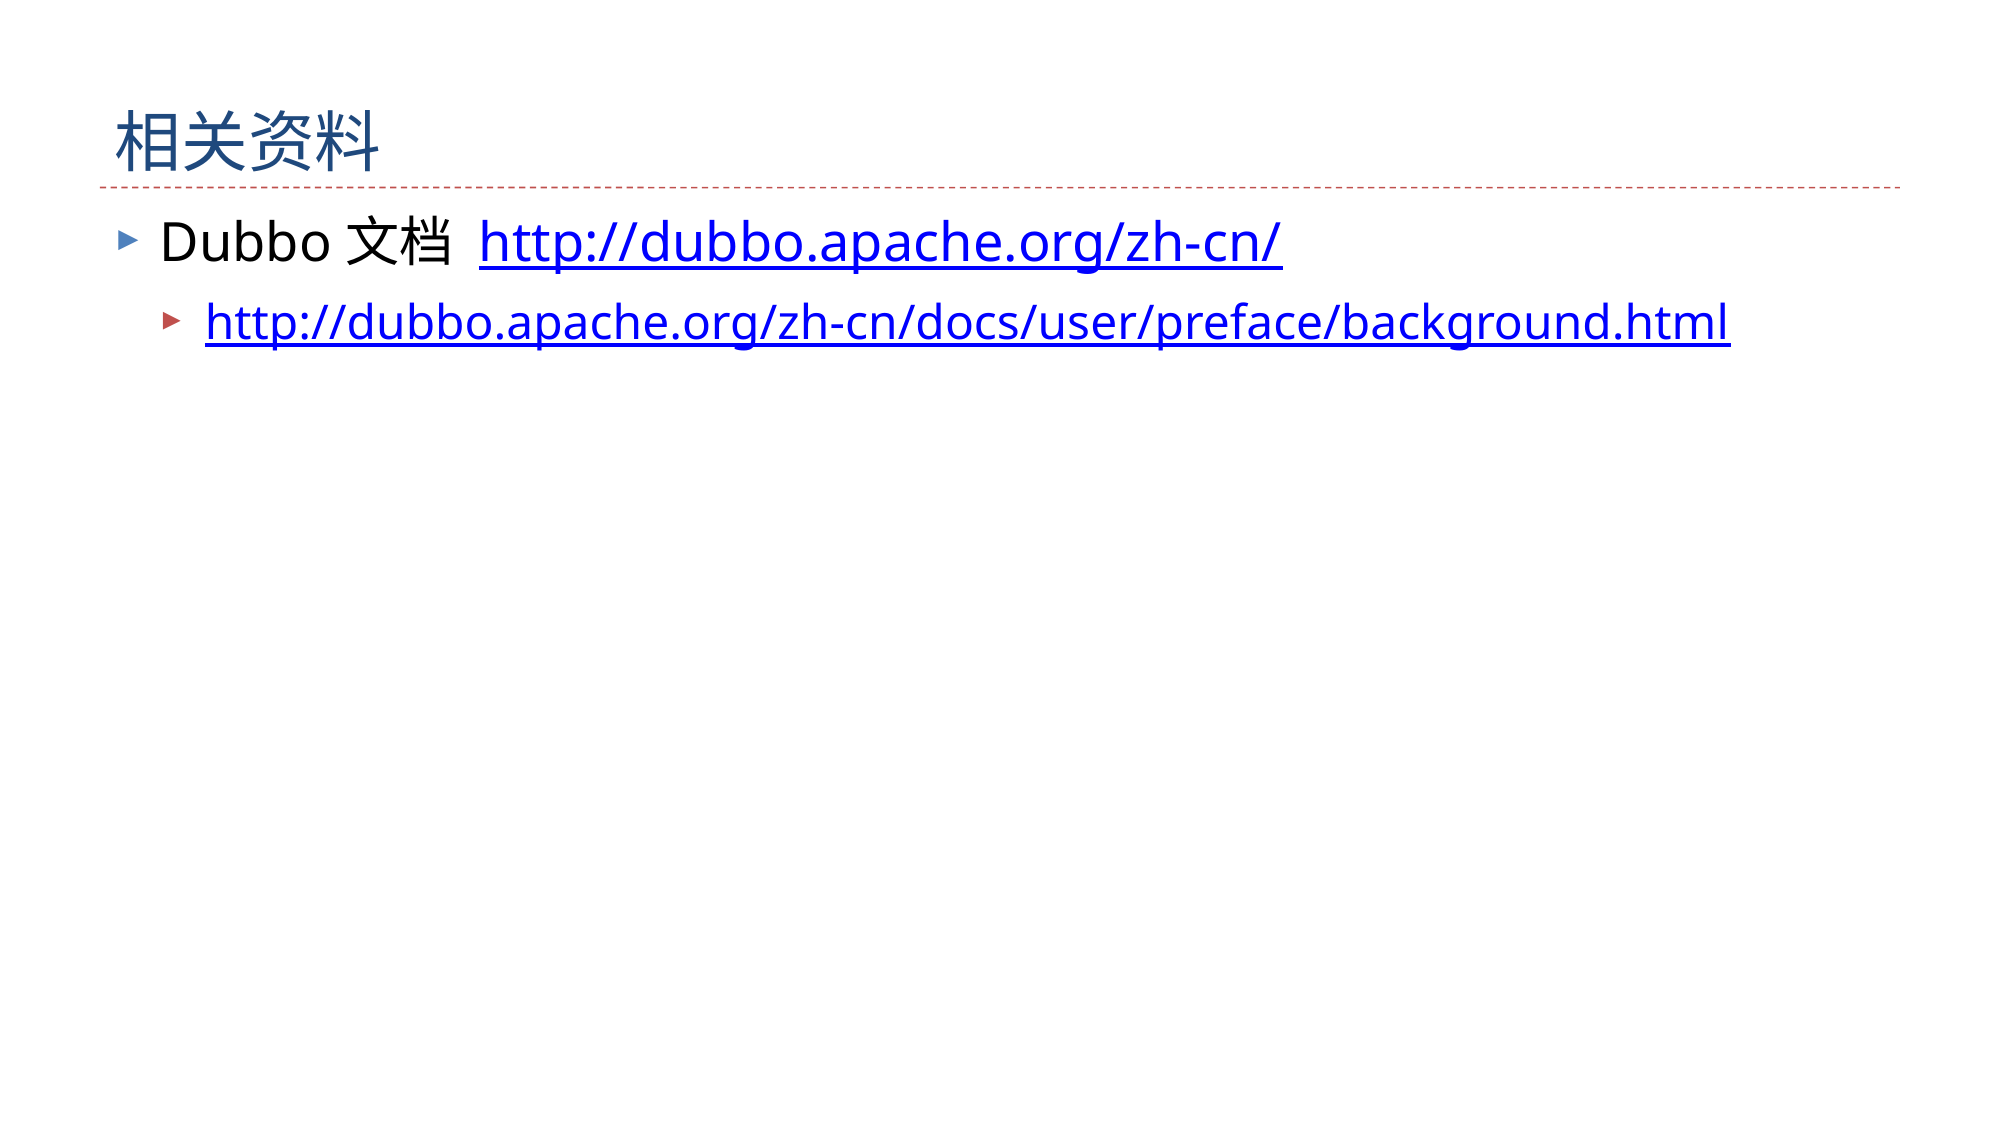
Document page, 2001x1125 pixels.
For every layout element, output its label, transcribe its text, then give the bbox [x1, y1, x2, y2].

title 相关资料 [99, 24, 1900, 188]
list Dubbo文档 http://dubbo.apache.org/zh-cn/ http://dubbo.apache.org/zh-cn/docs/user/preface/background.html [99, 200, 1900, 1010]
